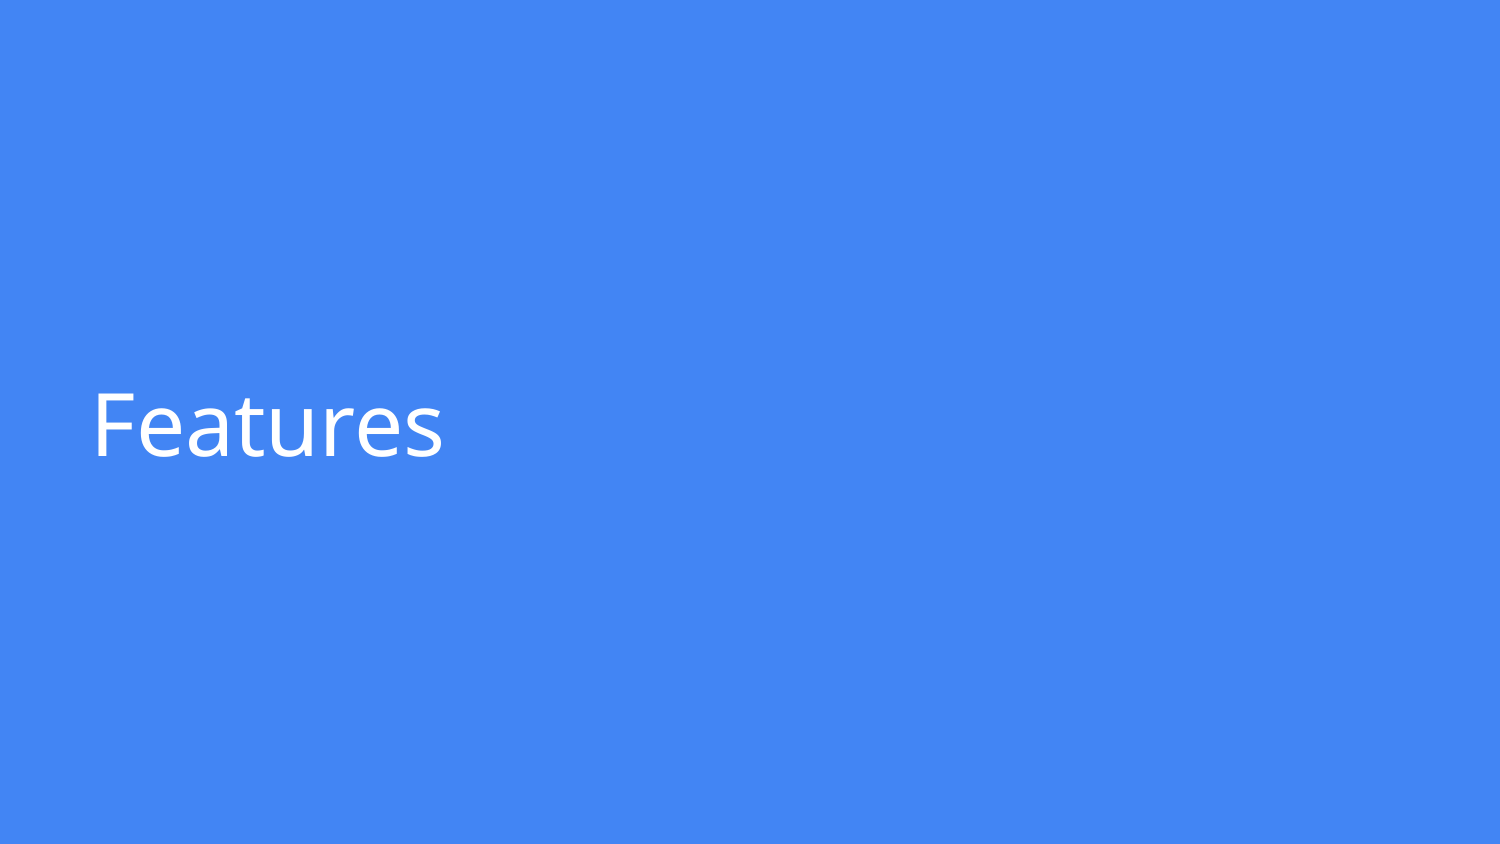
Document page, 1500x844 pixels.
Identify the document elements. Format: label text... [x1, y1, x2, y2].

title Features [75, 338, 1425, 505]
